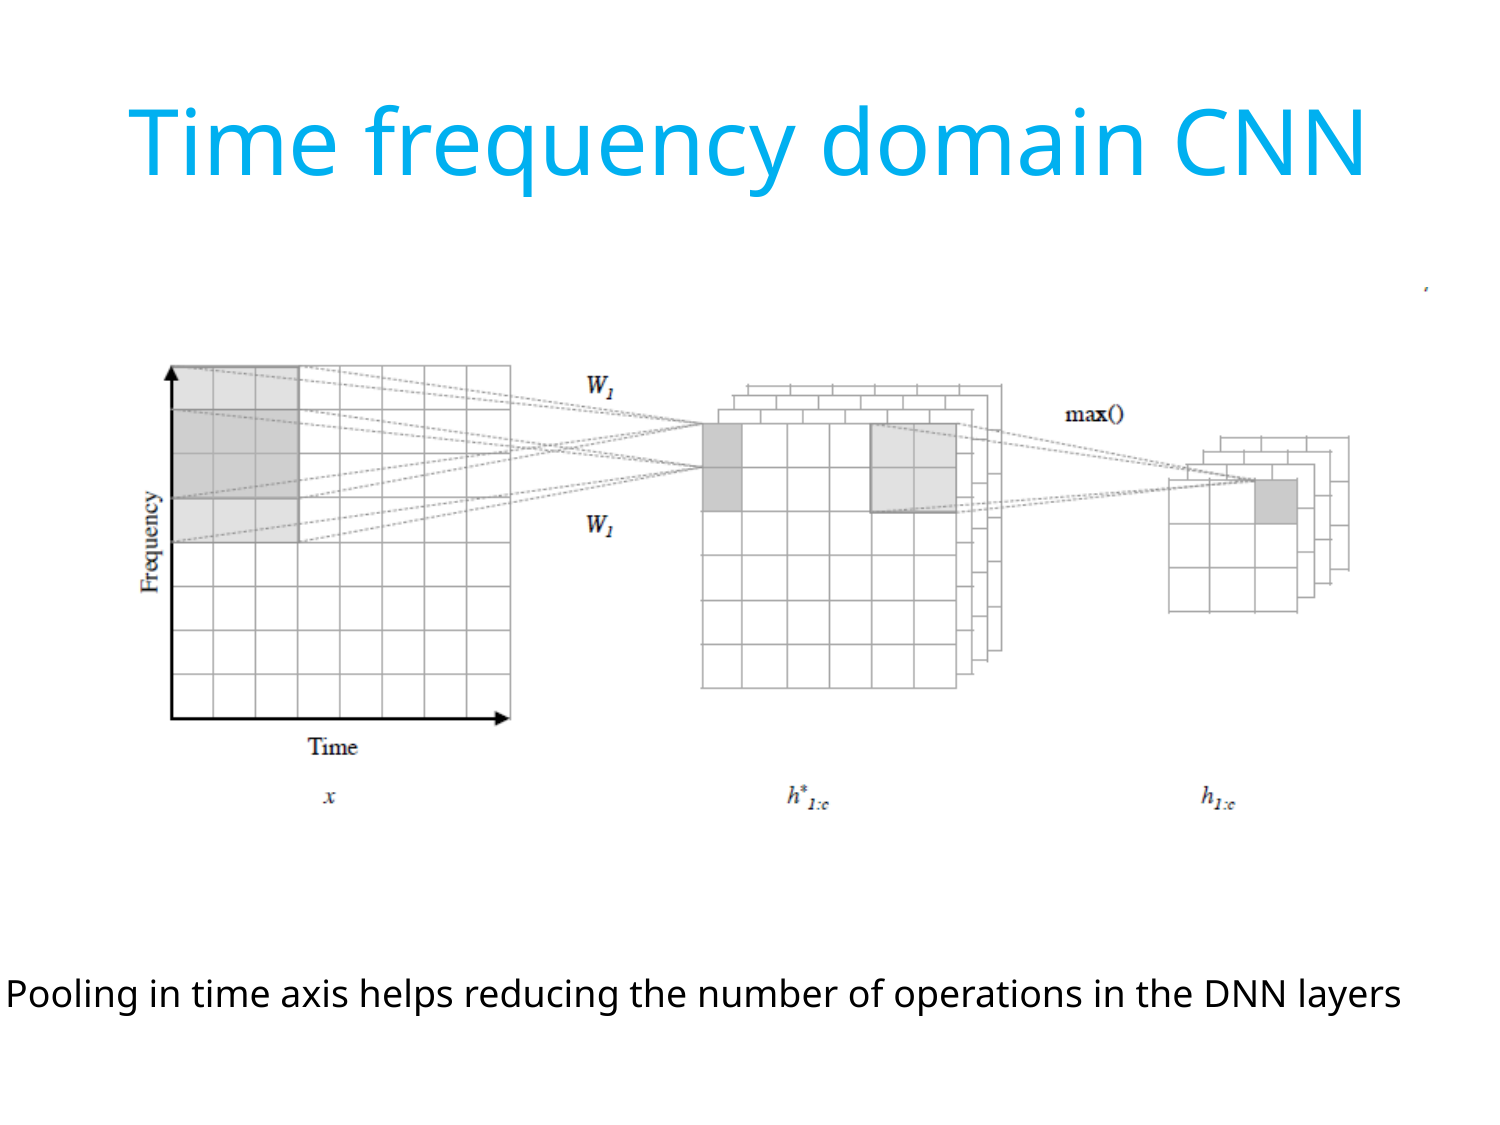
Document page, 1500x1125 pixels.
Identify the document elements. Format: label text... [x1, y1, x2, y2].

picture [50, 287, 1450, 838]
title Time frequency domain CNN [75, 45, 1425, 233]
text_box Pooling in time axis helps reducing the number of operations in the DNN layers [0, 962, 1419, 1023]
